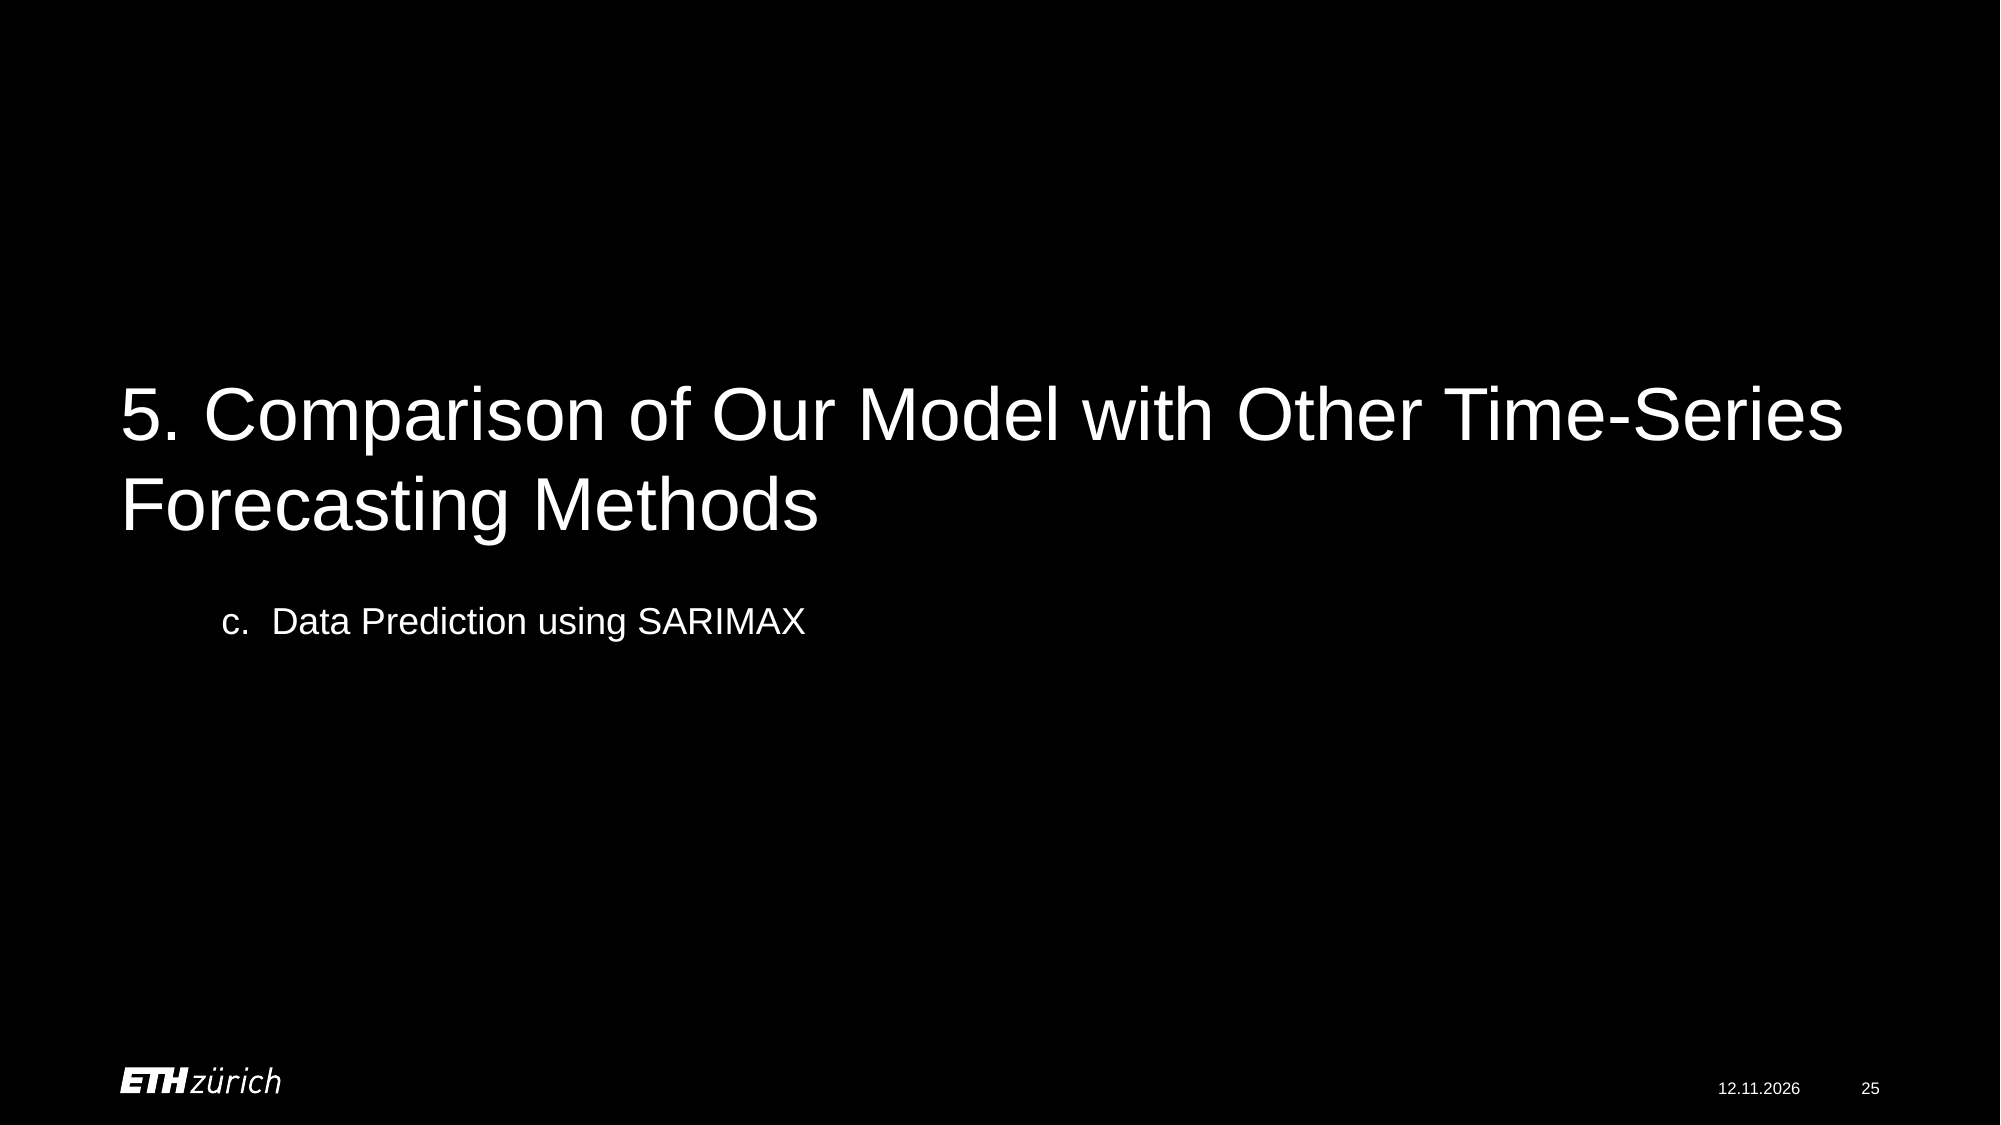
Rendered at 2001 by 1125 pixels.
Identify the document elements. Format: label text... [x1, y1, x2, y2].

text_box c. Data Prediction using SARIMAX [206, 589, 1152, 650]
title 5. Comparison of Our Model with Other Time-Series Forecasting Methods [120, 364, 1880, 572]
slide_number 25 [1827, 1069, 1880, 1106]
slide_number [1718, 1069, 1819, 1106]
